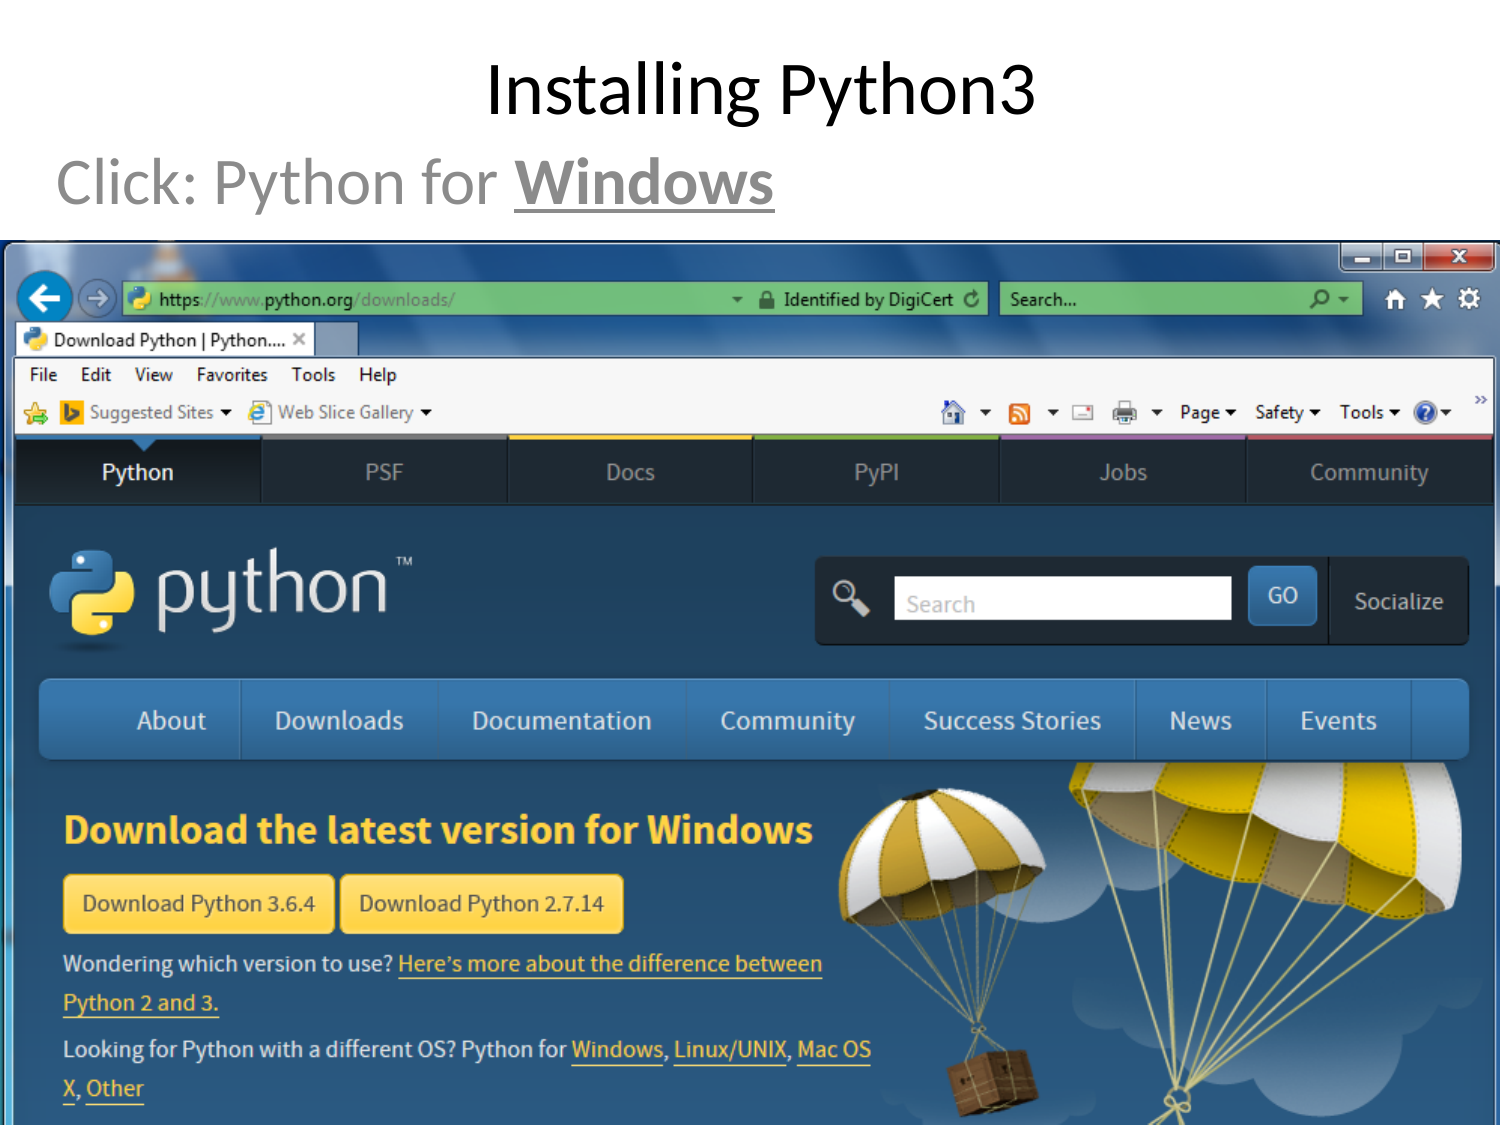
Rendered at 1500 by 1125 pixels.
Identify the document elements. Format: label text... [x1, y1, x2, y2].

text_box Installing Python3 [123, 30, 1399, 130]
text_box Click: Python for Windows [42, 130, 1500, 237]
picture [0, 239, 1500, 1125]
